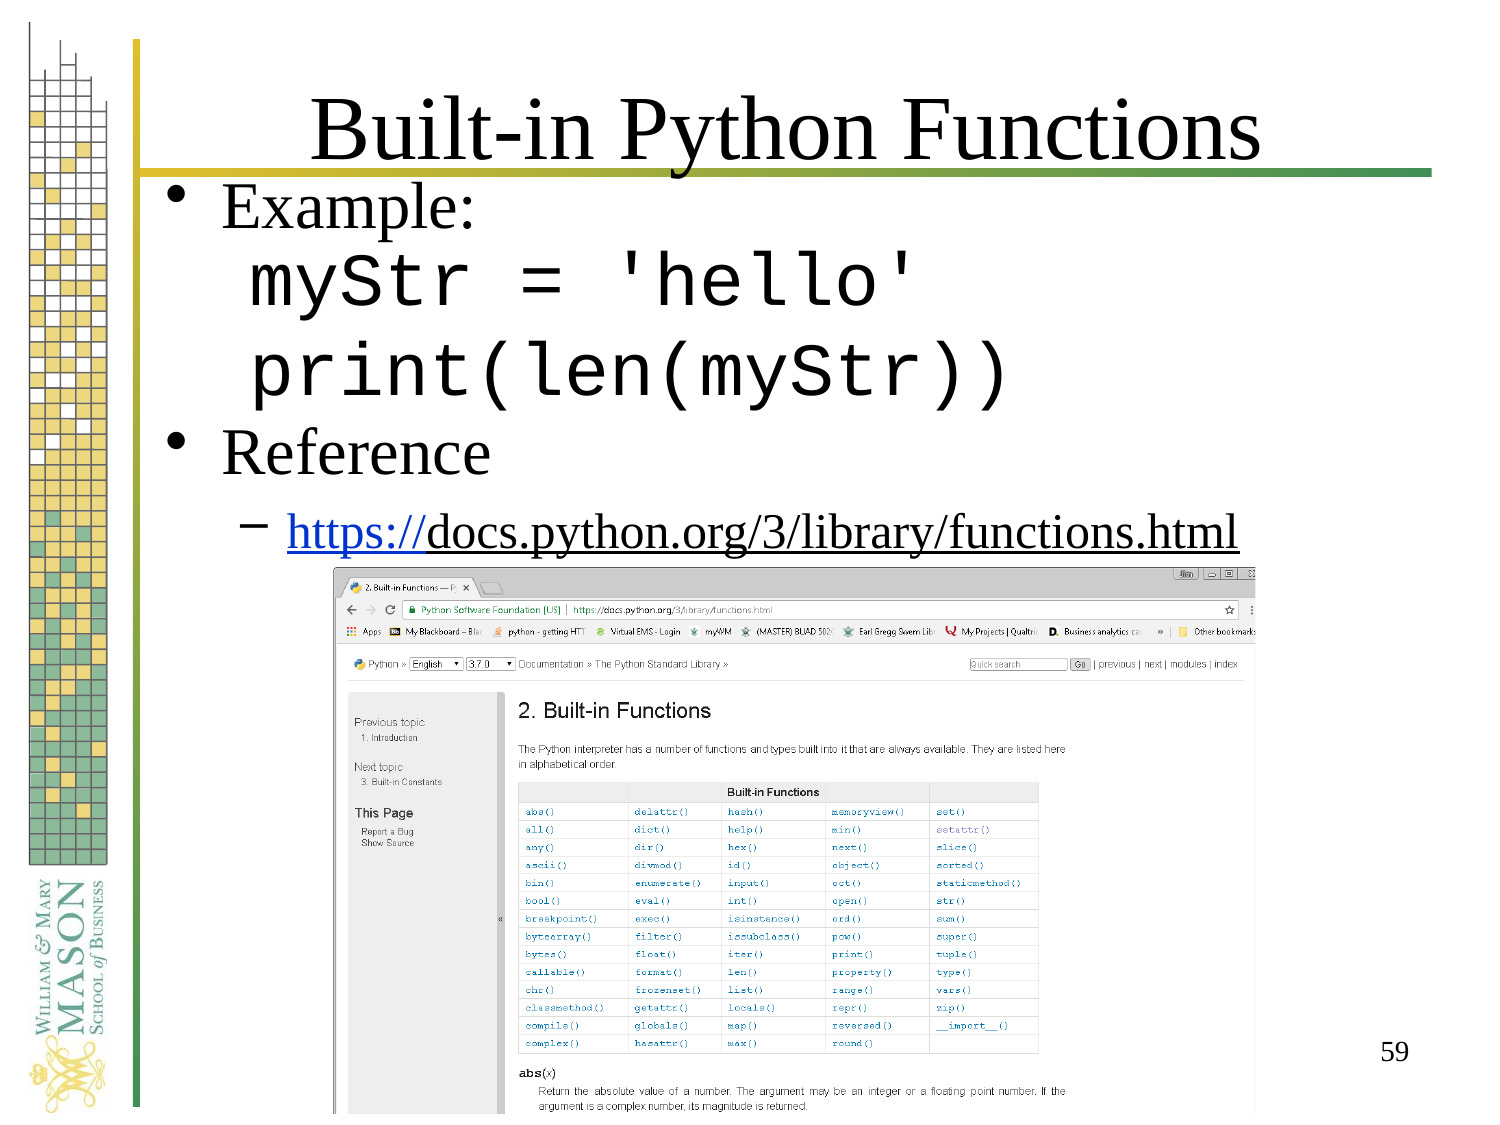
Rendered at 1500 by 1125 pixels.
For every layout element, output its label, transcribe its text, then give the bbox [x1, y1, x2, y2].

text_box myStr = 'hello' print(len(myStr)) [234, 223, 1030, 418]
picture [333, 566, 1256, 1114]
title Built-in Python Functions [150, 45, 1425, 154]
slide_number 59 [1261, 1024, 1426, 1103]
list Example: Reference https://docs.python.org/3/library/functions.html [150, 154, 1425, 1077]
table_cell Greater than [29, 879, 107, 1113]
